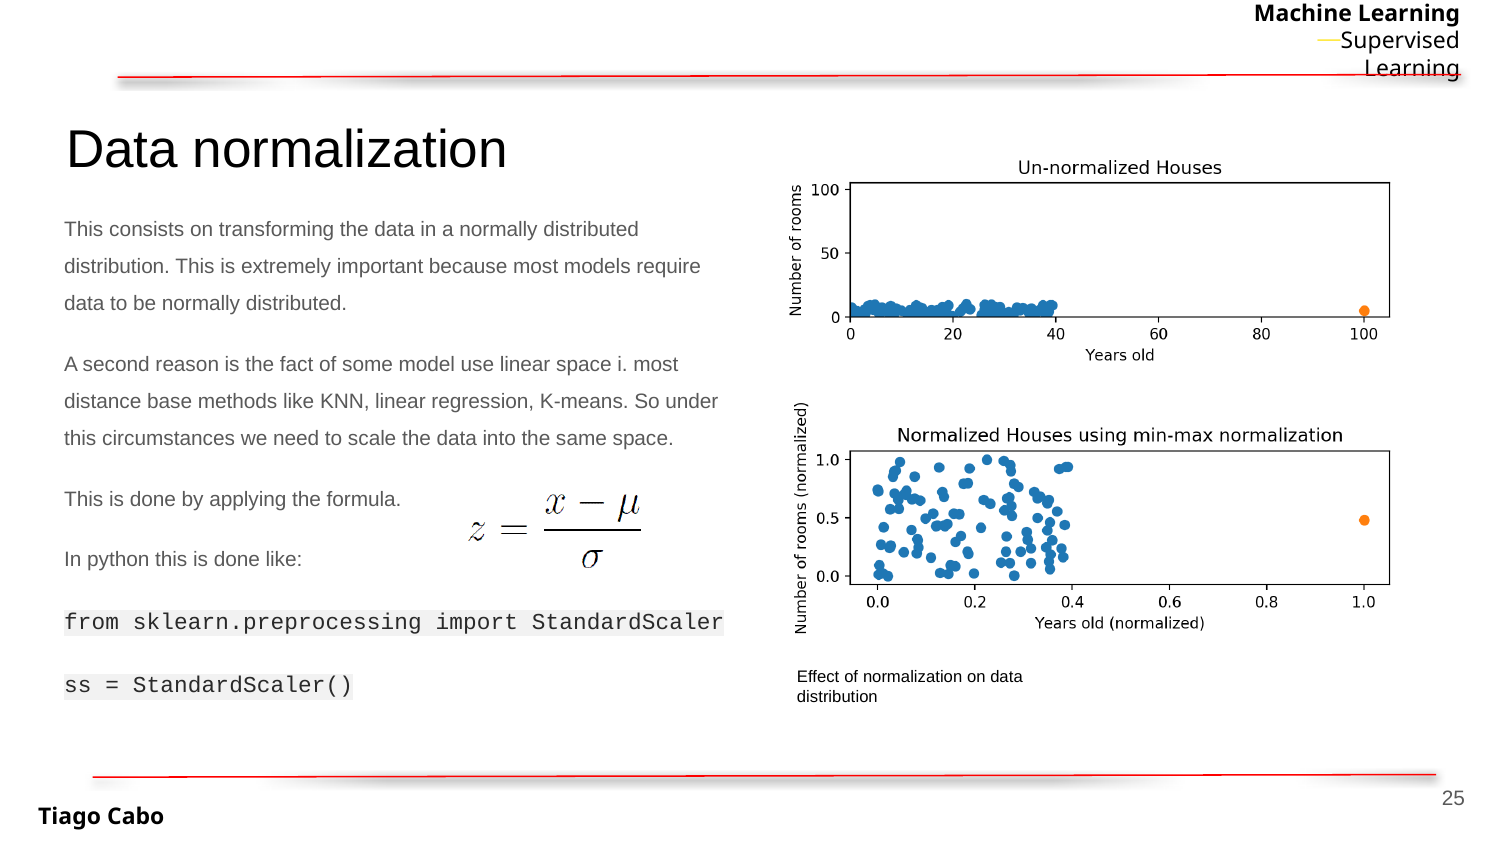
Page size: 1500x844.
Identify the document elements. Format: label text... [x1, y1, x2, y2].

picture [461, 477, 654, 585]
list This consists on transforming the data in a normally distributed distribution. This is extremely important because most models require data to be normally distributed. A second reason is the fact of some model use linear space i. most distance base methods like KNN, linear regression, K-means. So under this circumstances we need to scale the data into the same space. This is done by applying the formula. In python this is done like: from sklearn.preprocessing import StandardScaler ss = StandardScaler() [49, 187, 751, 785]
text_box Effect of normalization on data distribution [781, 650, 1115, 721]
title Data normalization [51, 99, 840, 194]
picture [763, 120, 1459, 642]
slide_number ‹#› [1389, 764, 1480, 830]
